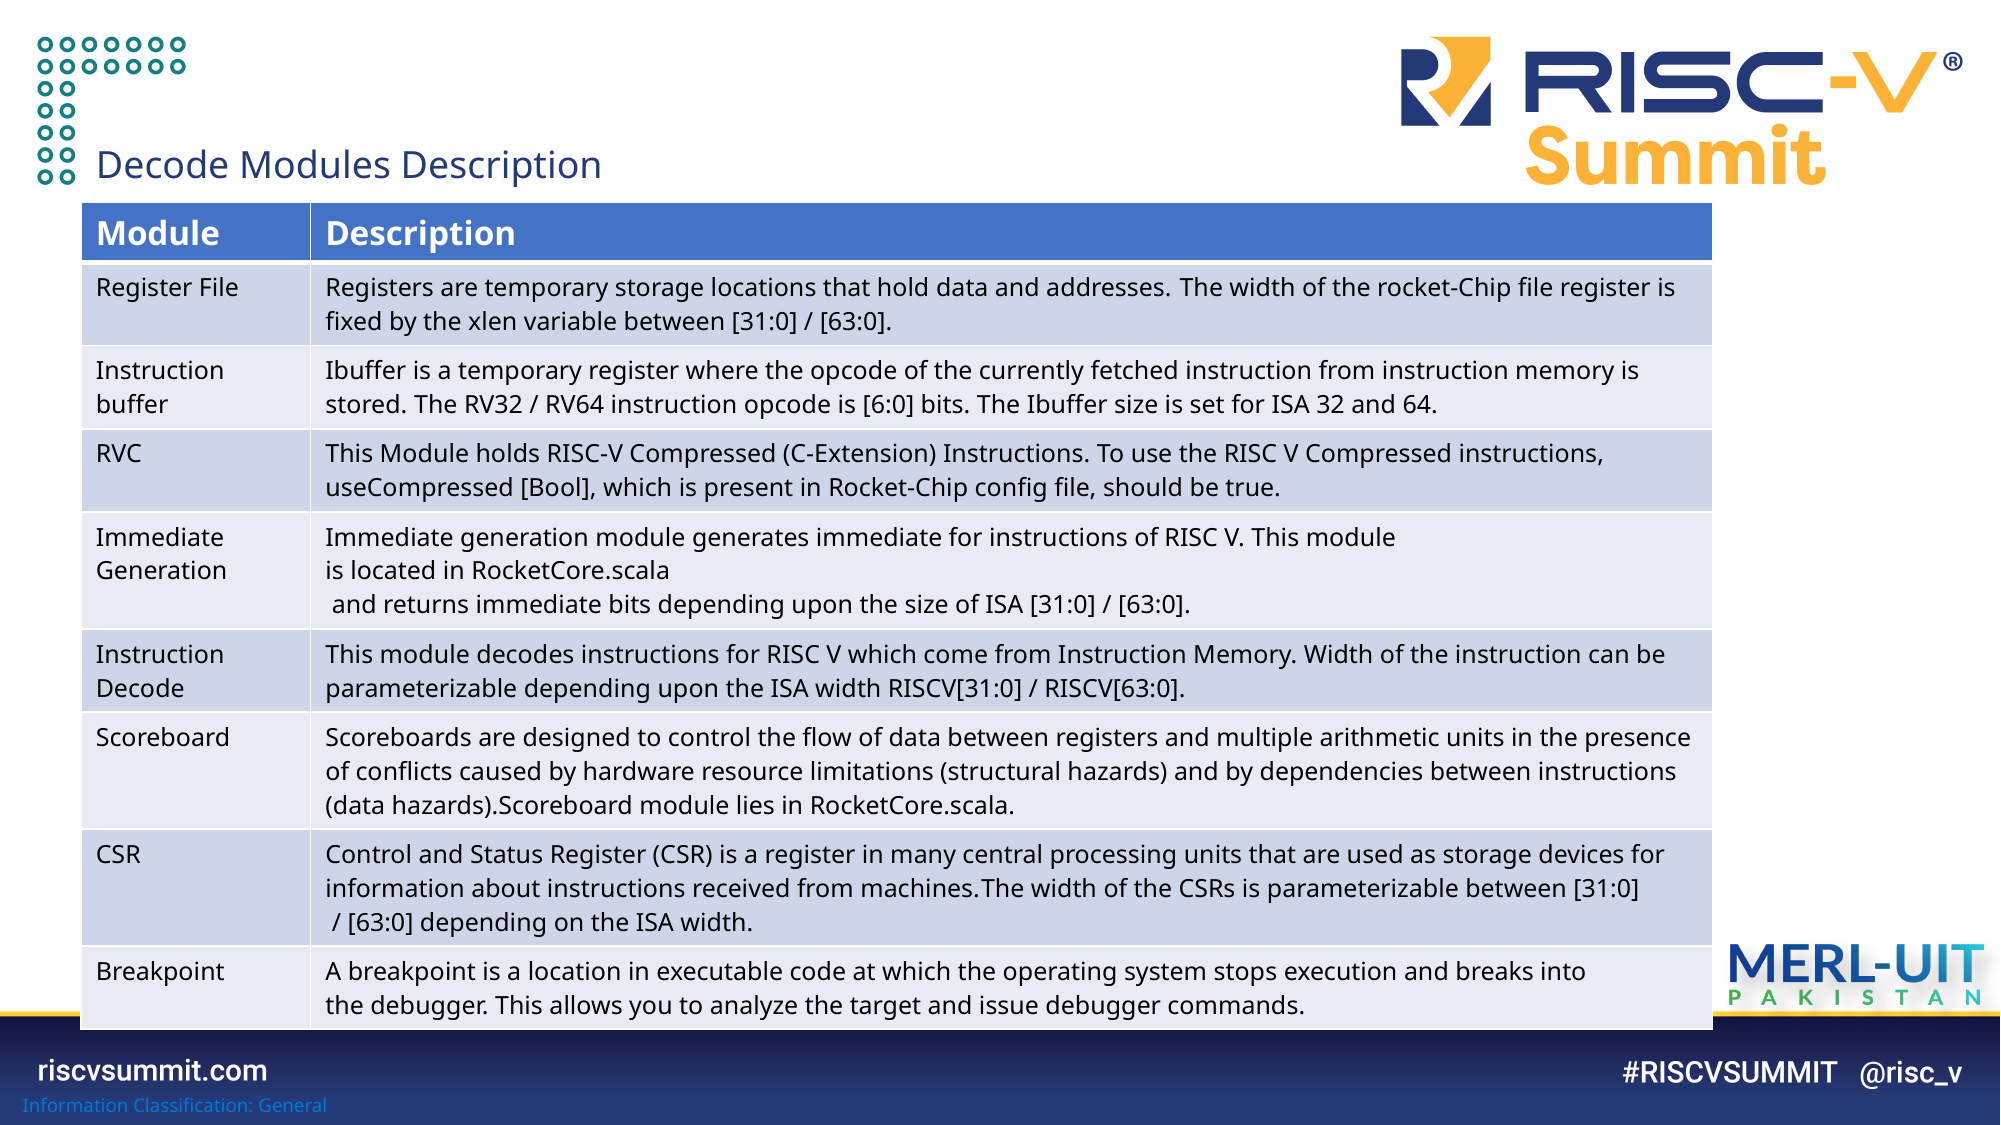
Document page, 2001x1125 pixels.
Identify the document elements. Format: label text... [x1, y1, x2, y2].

table_cell This module decodes instructions for RISC V which come from Instruction Memory. Width of the instruction can be parameterizable depending upon the ISA width RISCV[31:0] / RISCV[63:0]. [311, 630, 1712, 711]
table_cell Registers are temporary storage locations that hold data and addresses. The width of the rocket-Chip file register is fixed by the xlen variable between [31:0] / [63:0]. [311, 265, 1712, 345]
table_cell CSR [82, 830, 310, 945]
table_cell Immediate Generation [82, 513, 310, 628]
table_cell This Module holds RISC-V Compressed (C-Extension) Instructions. To use the RISC V Compressed instructions, useCompressed [Bool], which is present in Rocket-Chip config file, should be true. [311, 430, 1712, 511]
table_cell Scoreboards are designed to control the flow of data between registers and multiple arithmetic units in the presence of conflicts caused by hardware resource limitations (structural hazards) and by dependencies between instructions (data hazards).Scoreboard module lies in RocketCore.scala. [311, 713, 1712, 828]
picture [0, 0, 2000, 1125]
text_box Decode Modules Description [80, 127, 1000, 203]
table_cell A breakpoint is a location in executable code at which the operating system stops execution and breaks into the debugger. This allows you to analyze the target and issue debugger commands. [311, 947, 1712, 1028]
table_cell Register File [82, 265, 310, 345]
table_cell Immediate generation module generates immediate for instructions of RISC V. This module is located in RocketCore.scala and returns immediate bits depending upon the size of ISA [31:0] / [63:0]. [311, 513, 1712, 628]
table_header Description [311, 203, 1712, 260]
table_cell Instruction Decode [82, 630, 310, 711]
table_cell Breakpoint [82, 947, 310, 1028]
table_cell Control and Status Register (CSR) is a register in many central processing units that are used as storage devices for information about instructions received from machines.The width of the CSRs is parameterizable between [31:0] / [63:0] depending on the ISA width. [311, 830, 1712, 945]
table_cell RVC [82, 430, 310, 511]
table_header Module [82, 203, 310, 260]
table_cell Instruction buffer [82, 346, 310, 428]
table_cell Scoreboard [82, 713, 310, 828]
table_cell Ibuffer is a temporary register where the opcode of the currently fetched instruction from instruction memory is stored. The RV32 / RV64 instruction opcode is [6:0] bits. The Ibuffer size is set for ISA 32 and 64. [311, 346, 1712, 428]
